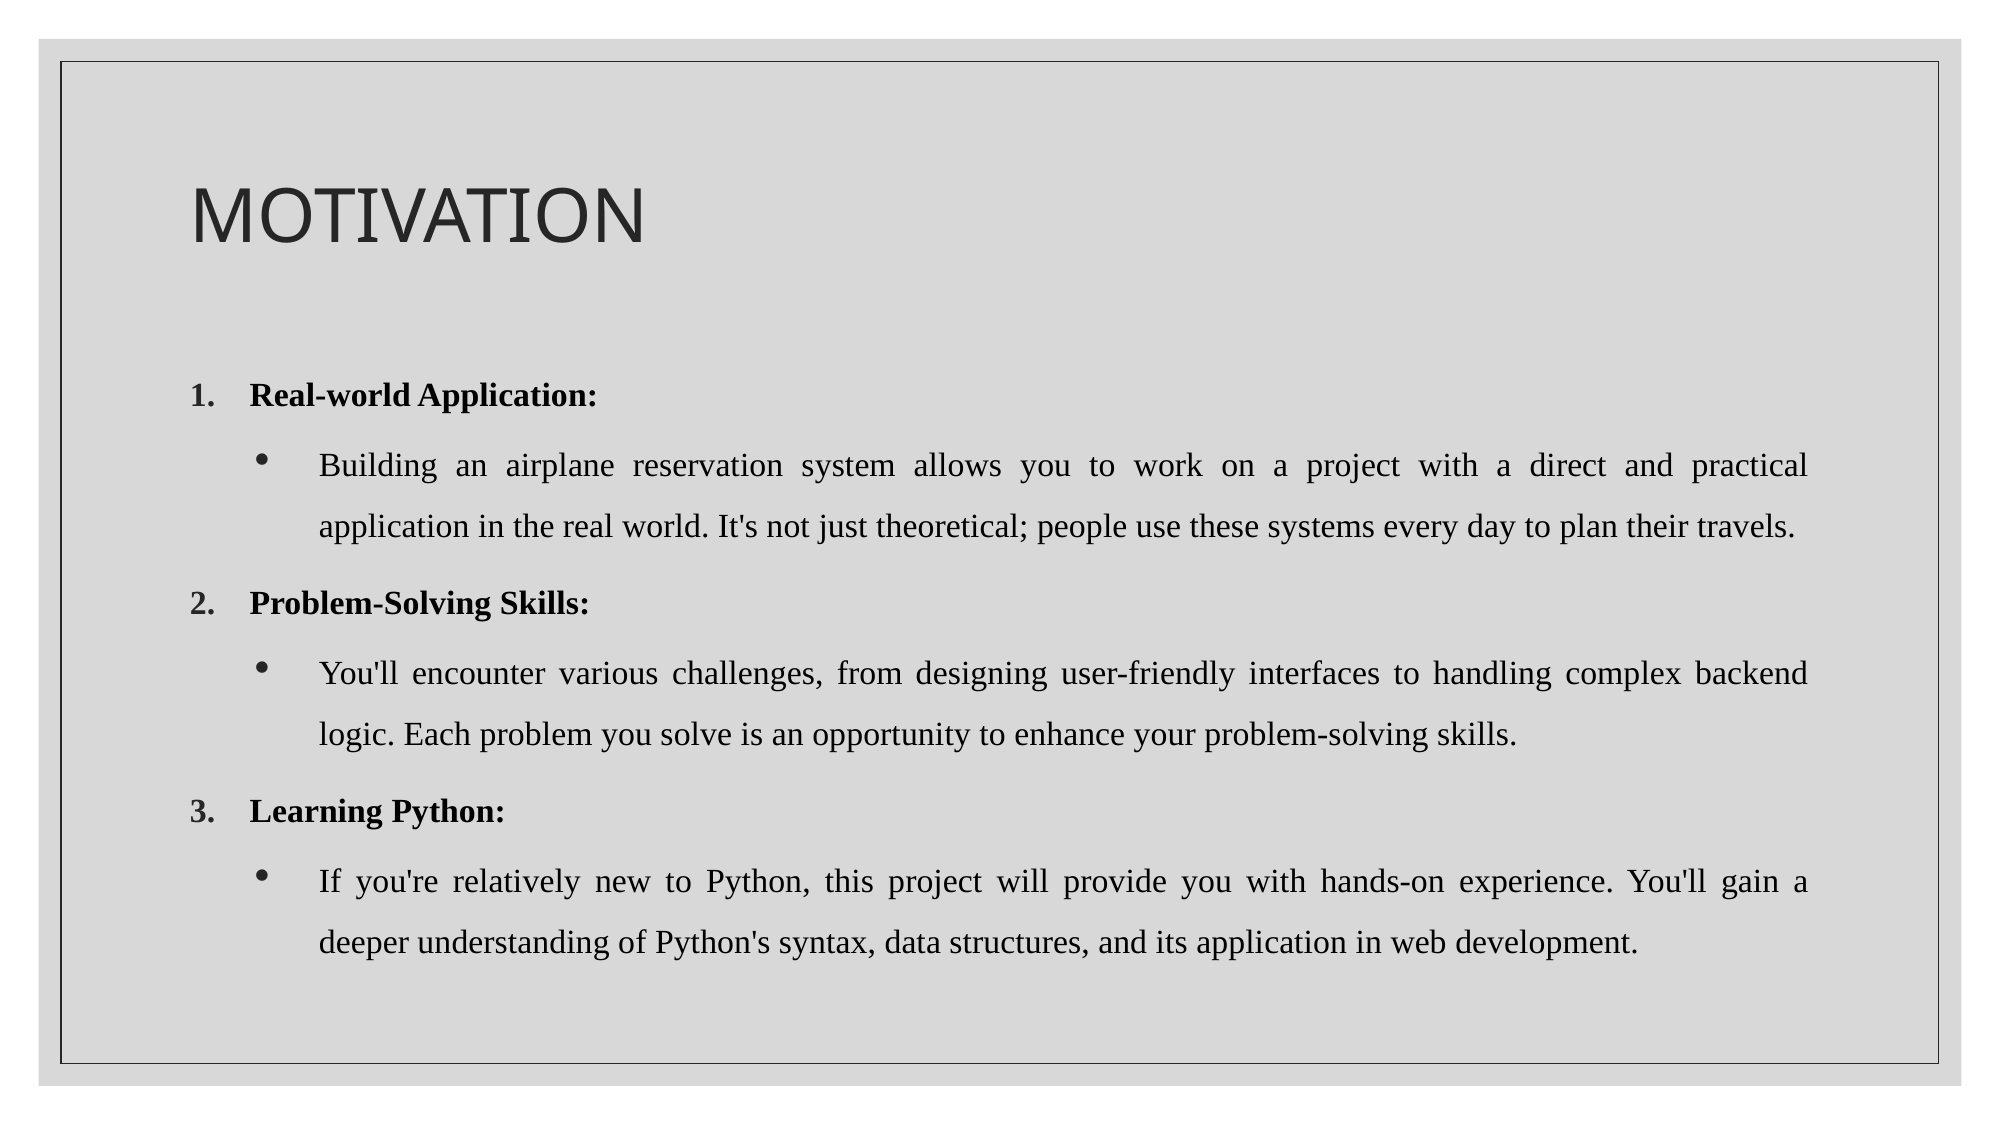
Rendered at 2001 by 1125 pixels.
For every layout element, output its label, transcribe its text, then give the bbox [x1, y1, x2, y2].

title MOTIVATION [174, 105, 1825, 331]
list Real-world Application: Building an airplane reservation system allows you to work on a project with a direct and practical application in the real world. It's not just theoretical; people use these systems every day to plan their travels. Problem-Solving Skills: You'll encounter various challenges, from designing user-friendly interfaces to handling complex backend logic. Each problem you solve is an opportunity to enhance your problem-solving skills. Learning Python: If you're relatively new to Python, this project will provide you with hands-on experience. You'll gain a deeper understanding of Python's syntax, data structures, and its application in web development. [174, 345, 1825, 977]
